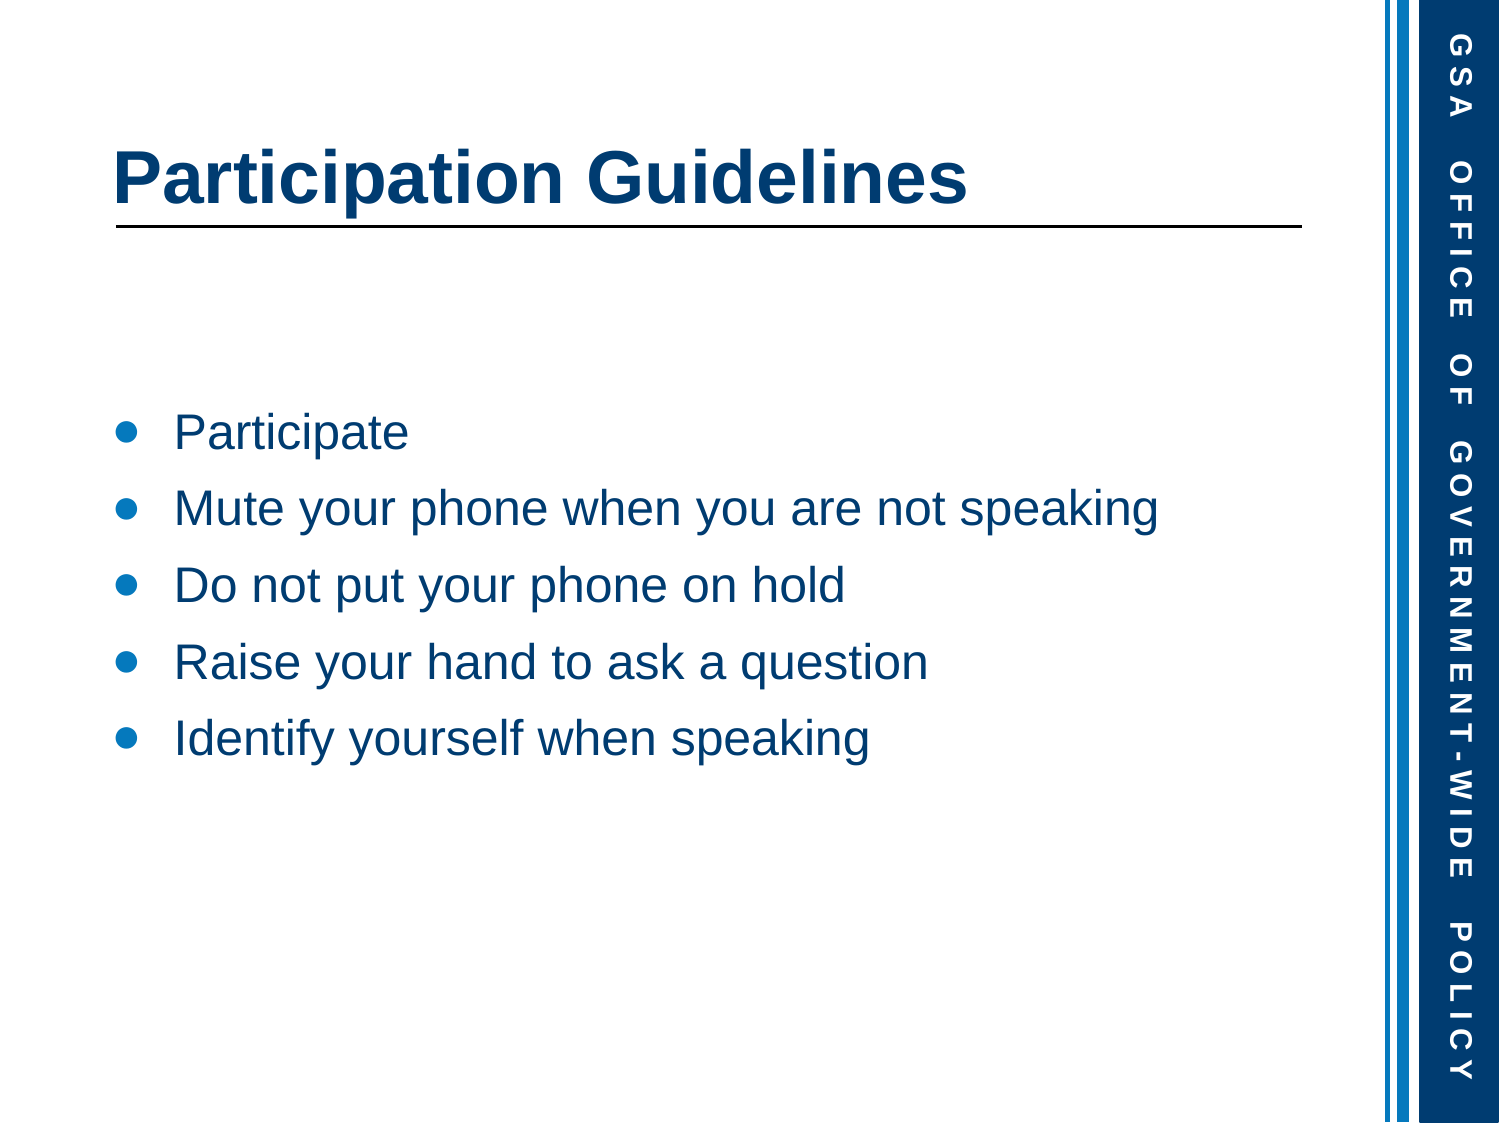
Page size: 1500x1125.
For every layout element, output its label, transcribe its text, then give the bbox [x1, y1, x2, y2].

list Participate Mute your phone when you are not speaking Do not put your phone on hold Raise your hand to ask a question Identify yourself when speaking [83, 384, 1282, 758]
title Participation Guidelines [97, 40, 1302, 234]
